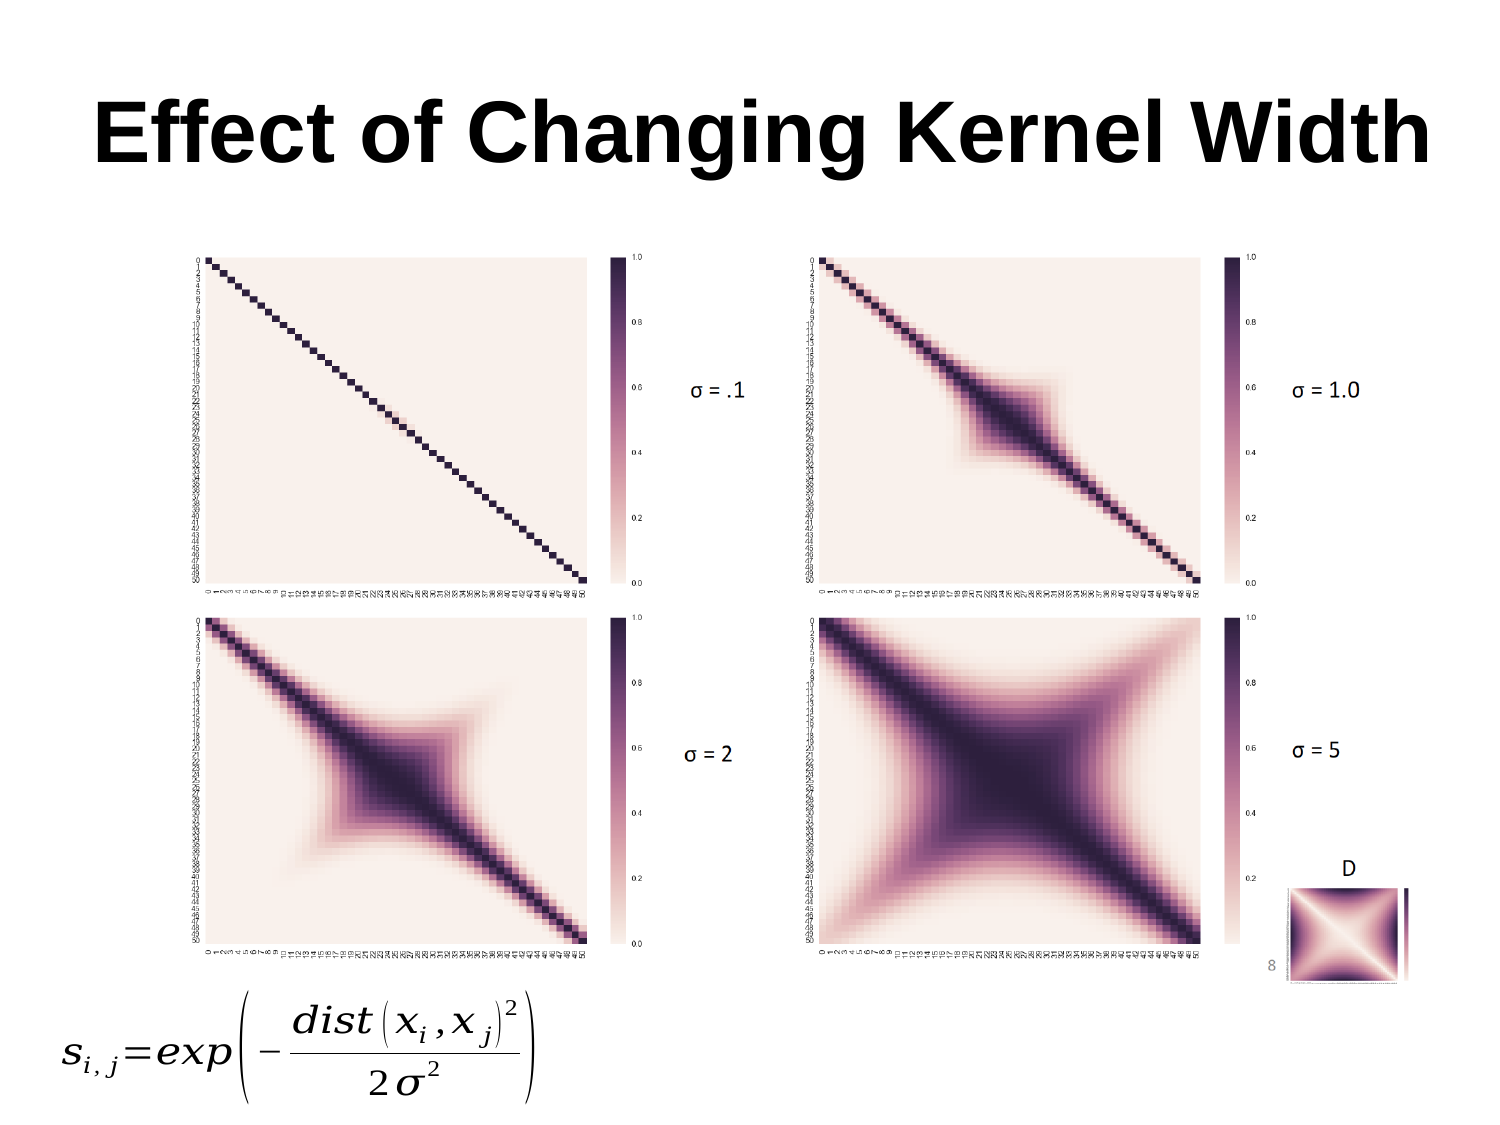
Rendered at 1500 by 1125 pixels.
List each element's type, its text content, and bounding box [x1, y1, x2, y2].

picture [135, 242, 1409, 984]
title Effect of Changing Kernel Width [58, 25, 1468, 243]
